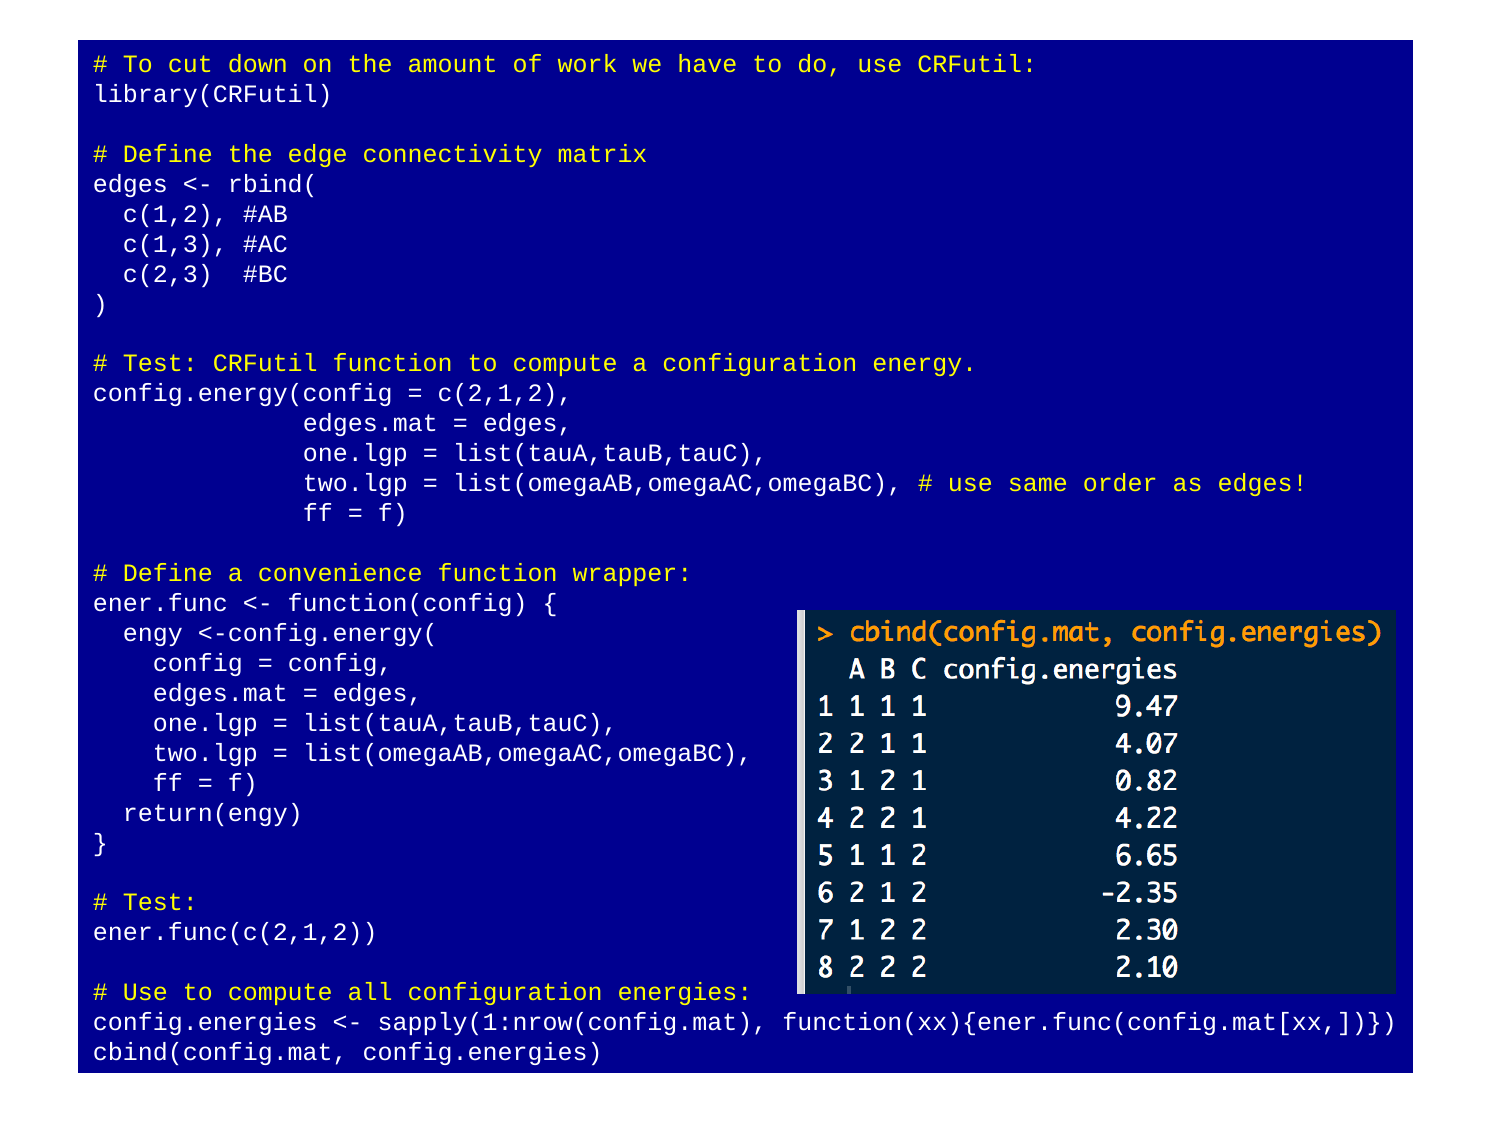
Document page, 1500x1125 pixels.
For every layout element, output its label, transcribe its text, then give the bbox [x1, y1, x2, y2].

picture [797, 610, 1396, 994]
text_box # To cut down on the amount of work we have to do, use CRFutil: library(CRFutil) # Define the edge connectivity matrix edges <- rbind( c(1,2), #AB c(1,3), #AC c(2,3) #BC ) # Test: CRFutil function to compute a configuration energy. config.energy(config = c(2,1,2), edges.mat = edges, one.lgp = list(tauA,tauB,tauC), two.lgp = list(omegaAB,omegaAC,omegaBC), # use same order as edges! ff = f) # Define a convenience function wrapper: ener.func <- function(config) { engy <-config.energy( config = config, edges.mat = edges, one.lgp = list(tauA,tauB,tauC), two.lgp = list(omegaAB,omegaAC,omegaBC), ff = f) return(engy) } # Test: ener.func(c(2,1,2)) # Use to compute all configuration energies: config.energies <- sapply(1:nrow(config.mat), function(xx){ener.func(config.mat[xx,])}) cbind(config.mat, config.energies) [78, 40, 1413, 1073]
